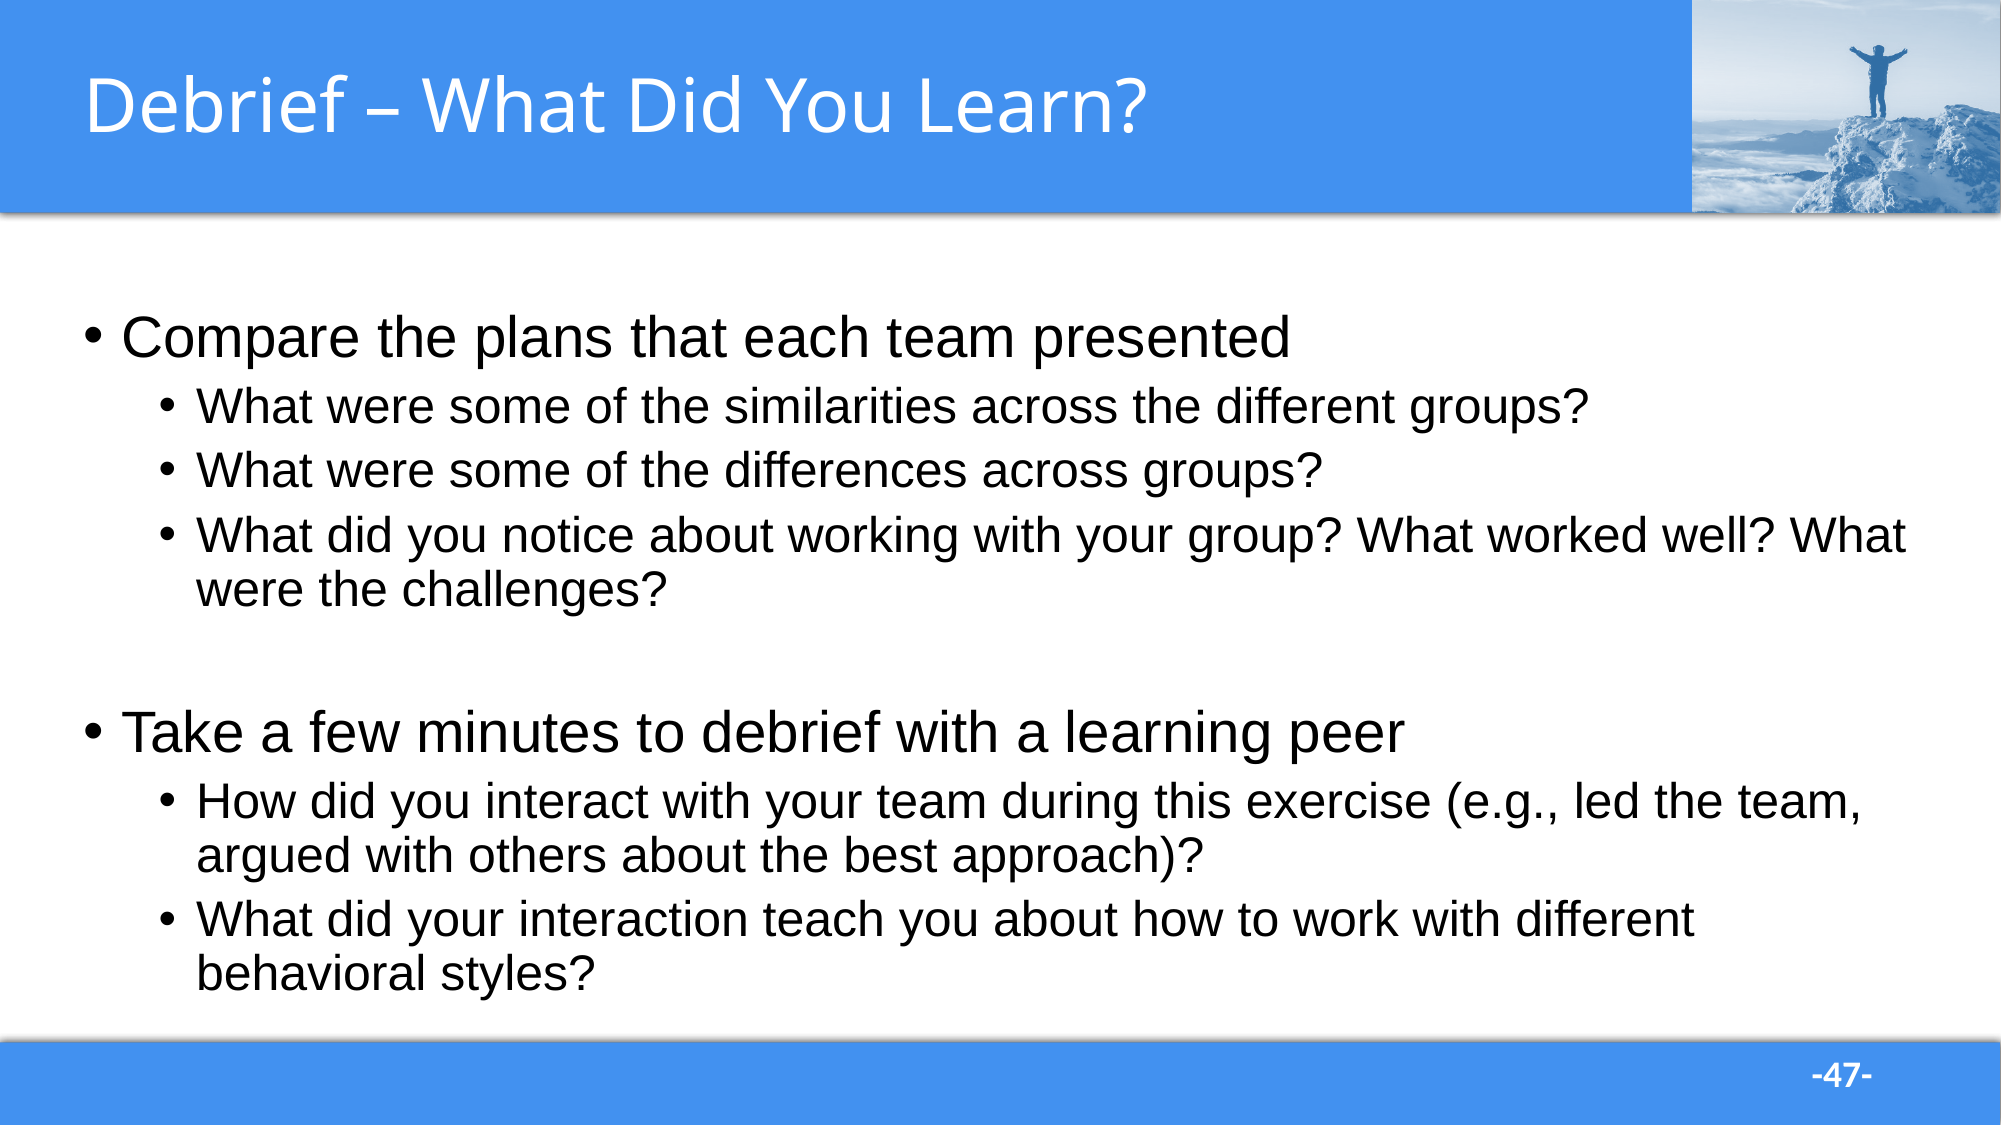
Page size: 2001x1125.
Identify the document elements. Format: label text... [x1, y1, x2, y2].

title Debrief – What Did You Learn? [68, 0, 1932, 218]
list Compare the plans that each team presented What were some of the similarities across the different groups? What were some of the differences across groups? What did you notice about working with your group? What worked well? What were the challenges? Take a few minutes to debrief with a learning peer How did you interact with your team during this exercise (e.g., led the team, argued with others about the best approach)? What did your interaction teach you about how to work with different behavioral styles? [68, 299, 1932, 1014]
